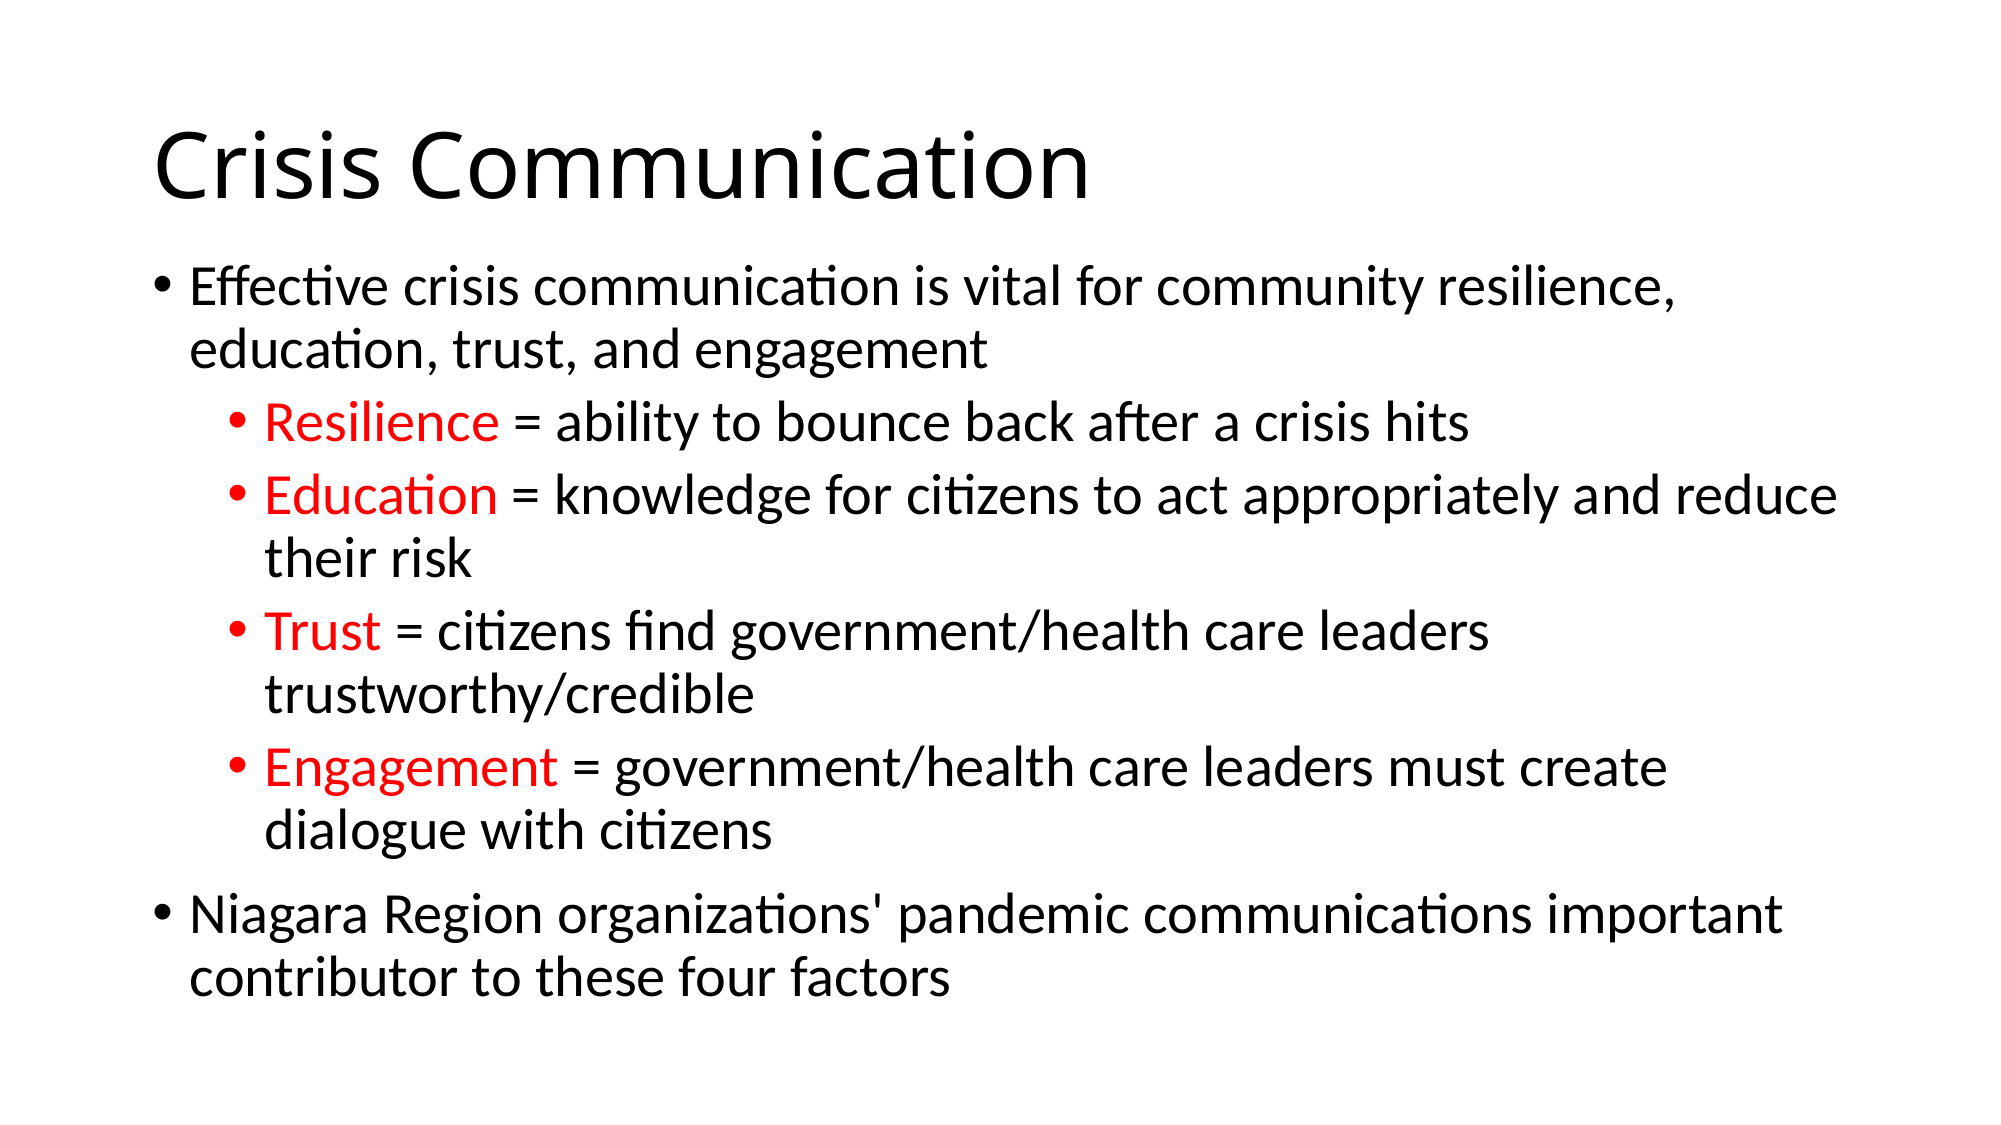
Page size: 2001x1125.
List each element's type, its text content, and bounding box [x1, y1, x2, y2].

title Crisis Communication [137, 59, 1863, 247]
list Effective crisis communication is vital for community resilience, education, trust, and engagement Resilience = ability to bounce back after a crisis hits Education = knowledge for citizens to act appropriately and reduce their risk Trust = citizens find government/health care leaders trustworthy/credible Engagement = government/health care leaders must create dialogue with citizens Niagara Region organizations' pandemic communications important contributor to these four factors [137, 247, 1863, 1125]
